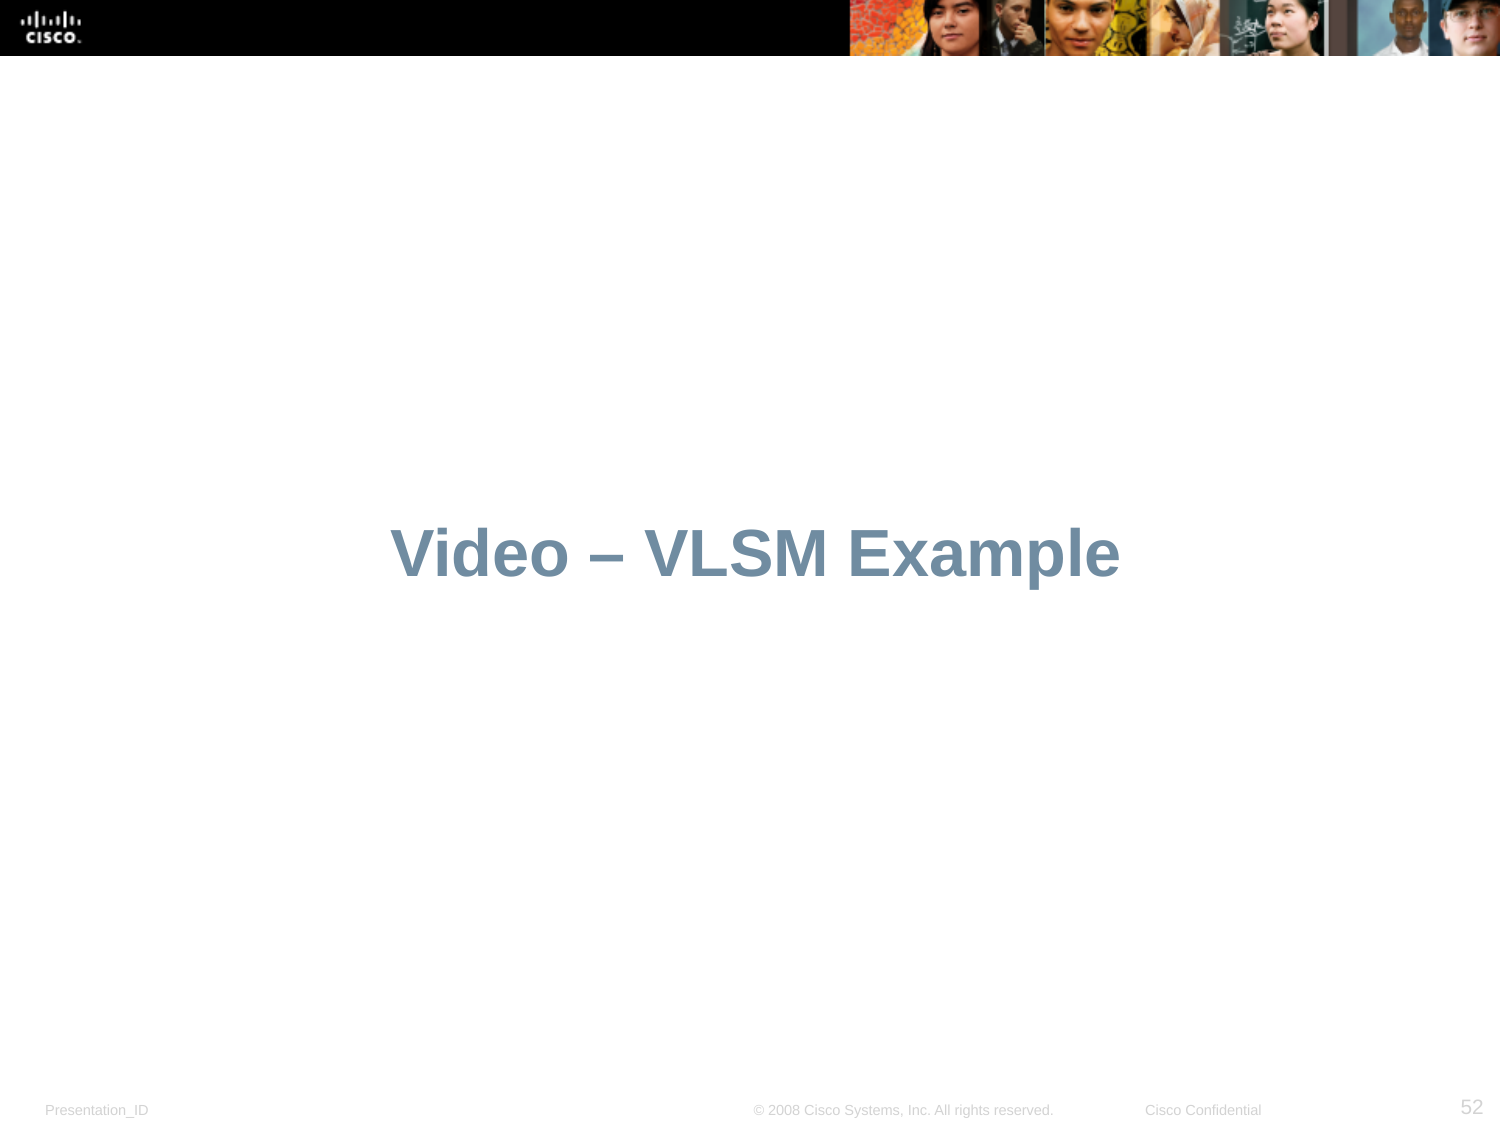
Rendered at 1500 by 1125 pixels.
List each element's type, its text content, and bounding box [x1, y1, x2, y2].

picture [0, 0, 1500, 56]
title Video – VLSM Example [36, 459, 1476, 598]
